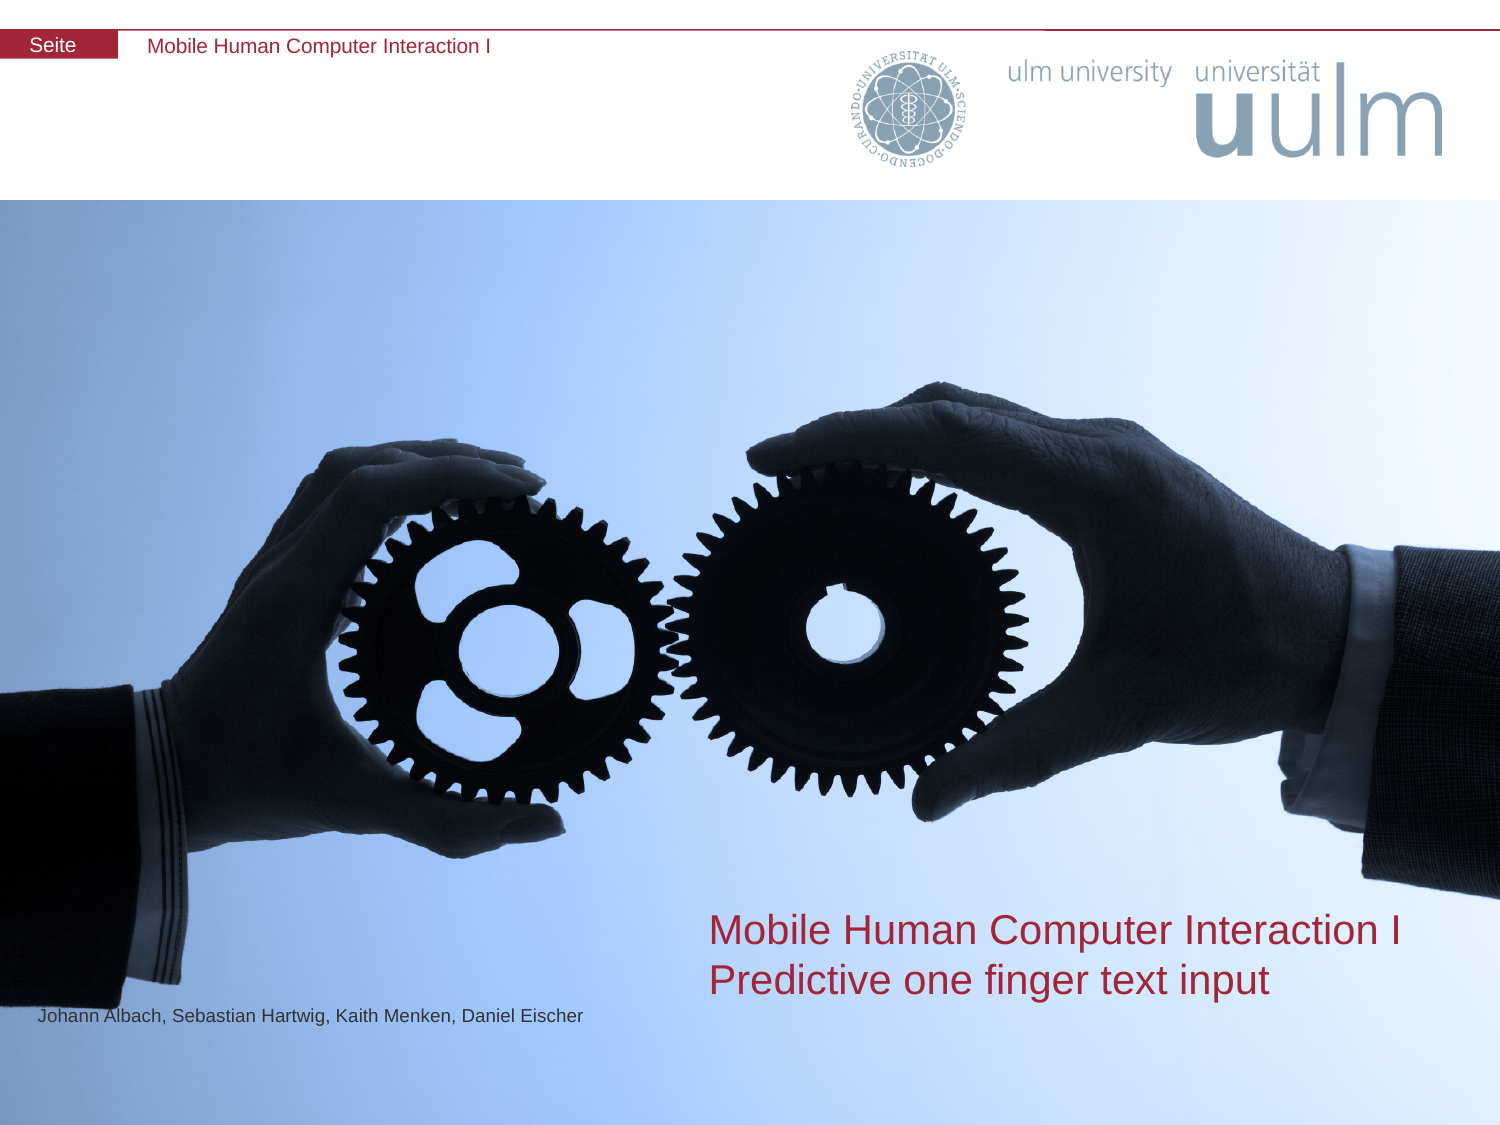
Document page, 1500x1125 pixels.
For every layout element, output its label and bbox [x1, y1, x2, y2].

picture [850, 51, 1442, 167]
picture [0, 200, 1500, 1125]
